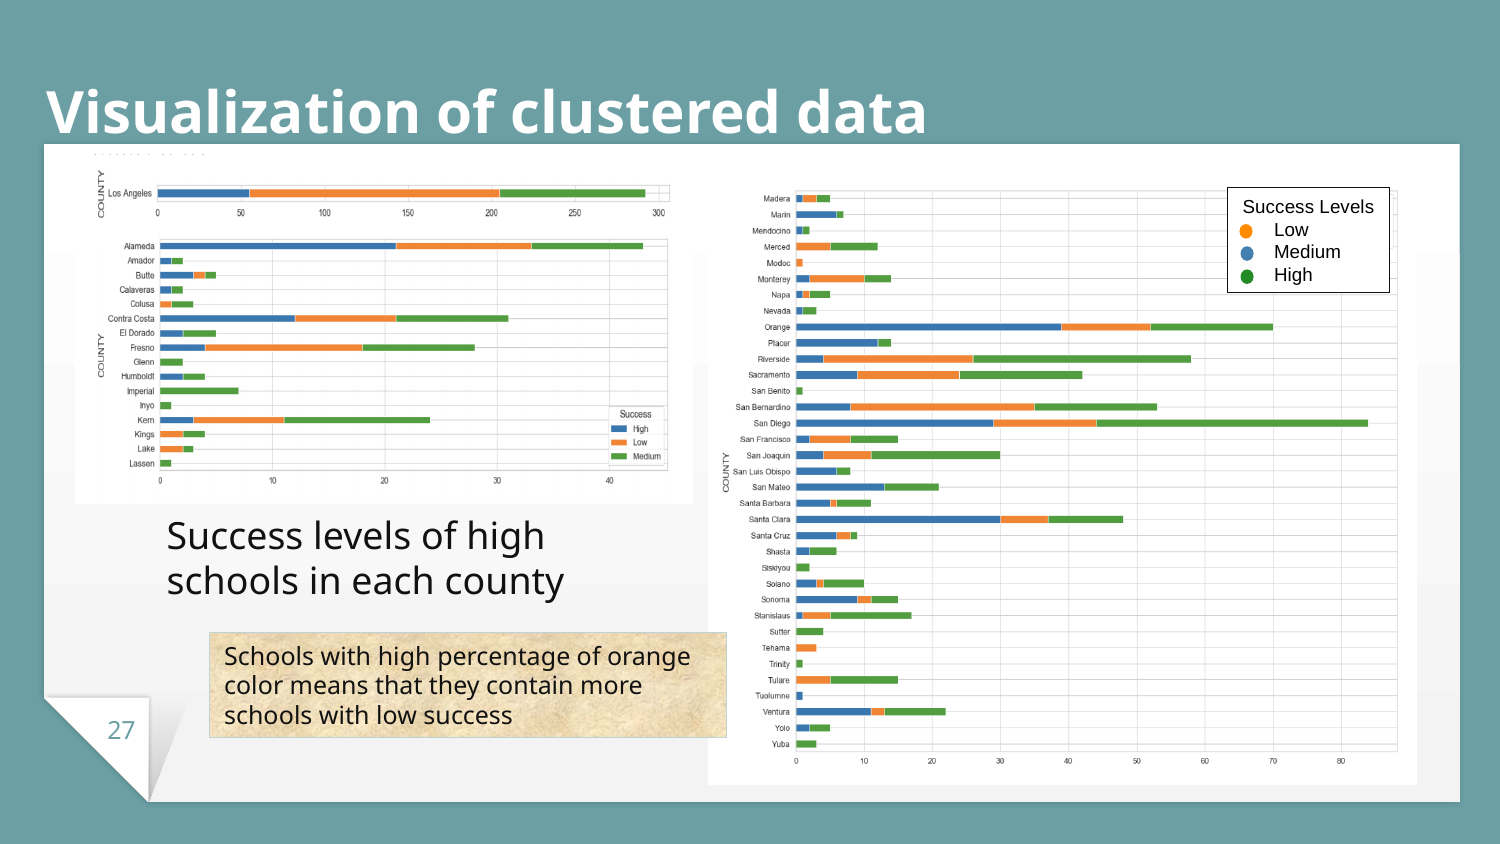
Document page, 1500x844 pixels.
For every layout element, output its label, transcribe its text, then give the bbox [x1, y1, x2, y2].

text_box Schools with high percentage of orange color means that they contain more schools with low success [209, 632, 703, 738]
text_box Success levels of high schools in each county [64, 504, 682, 610]
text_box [1223, 187, 1394, 294]
title Visualization of clustered data [46, 58, 1425, 145]
picture [708, 169, 1417, 786]
slide_number 27 [83, 699, 160, 750]
picture [74, 154, 693, 504]
